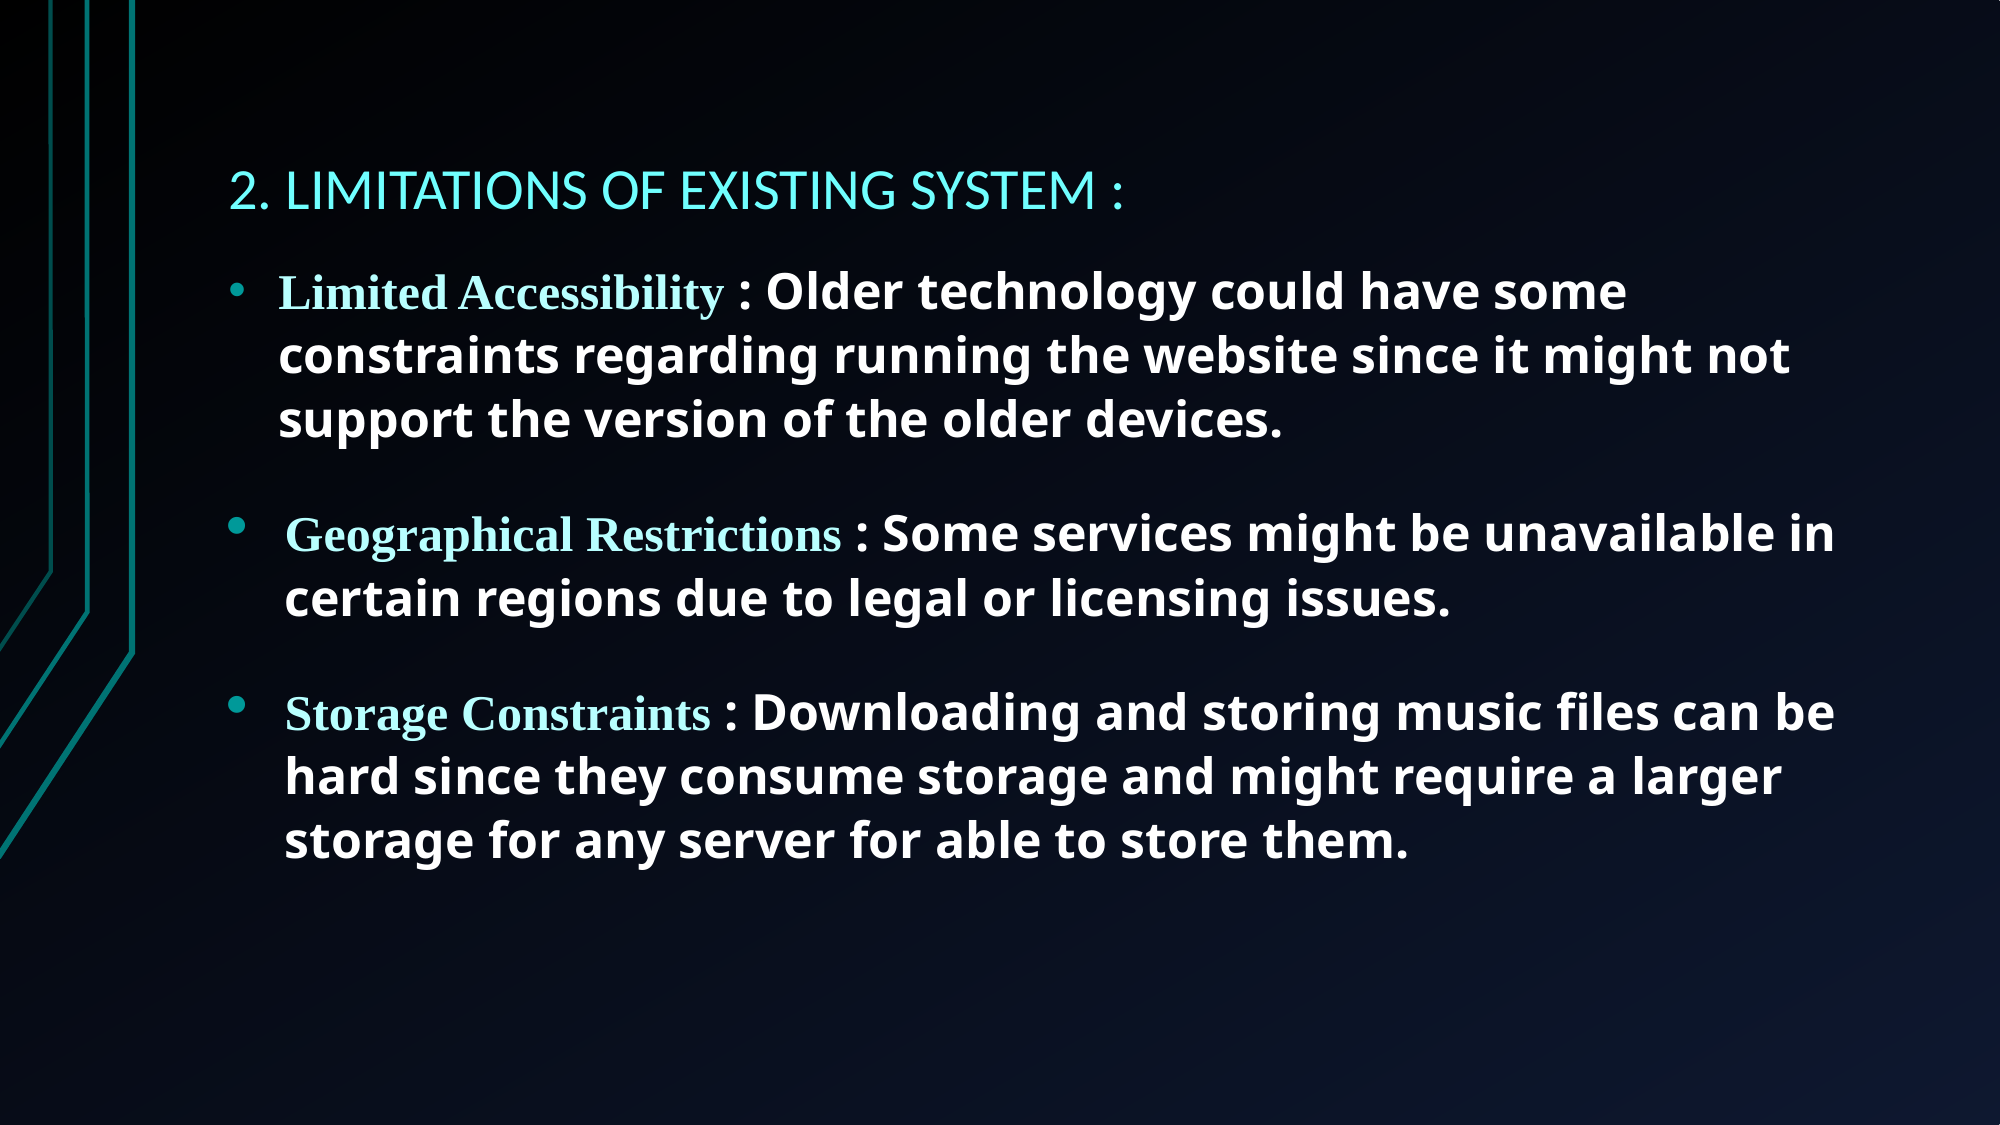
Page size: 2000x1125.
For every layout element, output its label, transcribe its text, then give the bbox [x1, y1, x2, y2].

list 2. LIMITATIONS OF EXISTING SYSTEM : Limited Accessibility : Older technology could have some constraints regarding running the website since it might not support the version of the older devices. Geographical Restrictions : Some services might be unavailable in certain regions due to legal or licensing issues. Storage Constraints : Downloading and storing music files can be hard since they consume storage and might require a larger storage for any server for able to store them. [208, 149, 1908, 905]
